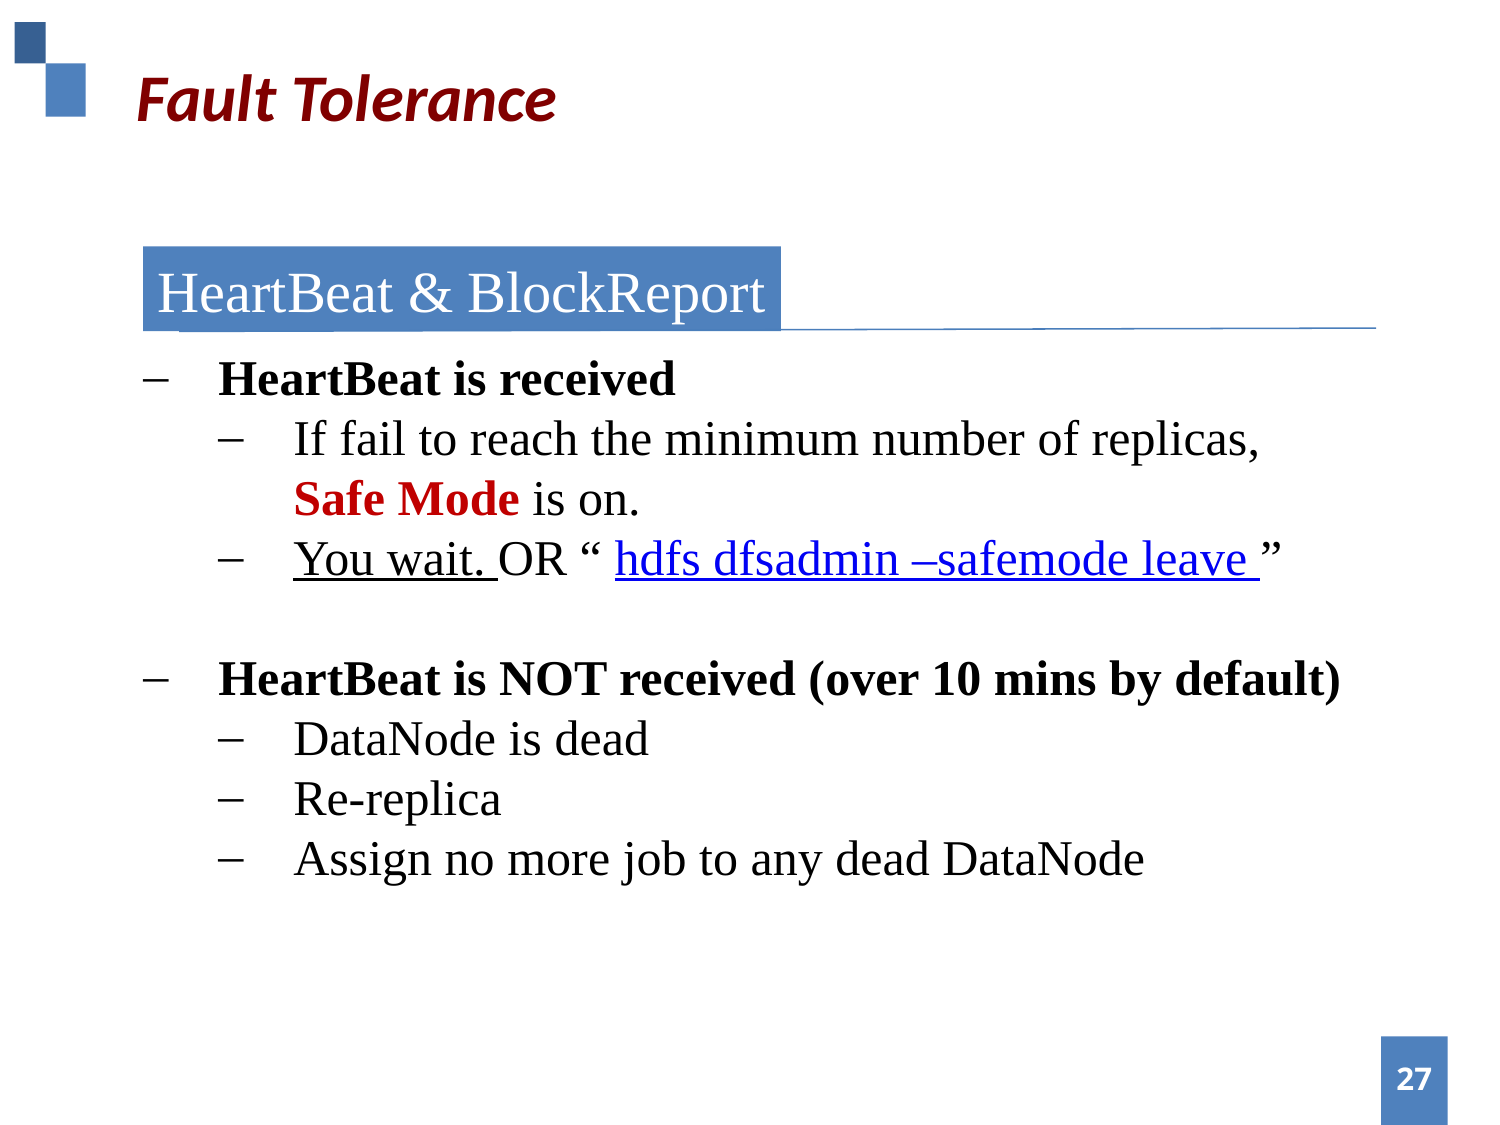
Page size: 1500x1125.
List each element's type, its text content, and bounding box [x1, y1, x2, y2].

text_box Fault Tolerance [122, 47, 1333, 142]
text_box HeartBeat is received If fail to reach the minimum number of replicas, Safe Mode is on. You wait. OR “ hdfs dfsadmin –safemode leave ” HeartBeat is NOT received (over 10 mins by default) DataNode is dead Re-replica Assign no more job to any dead DataNode [128, 338, 1376, 893]
text_box HeartBeat & BlockReport [143, 246, 781, 332]
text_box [178, 327, 1377, 332]
slide_number 27 [1328, 1050, 1500, 1111]
